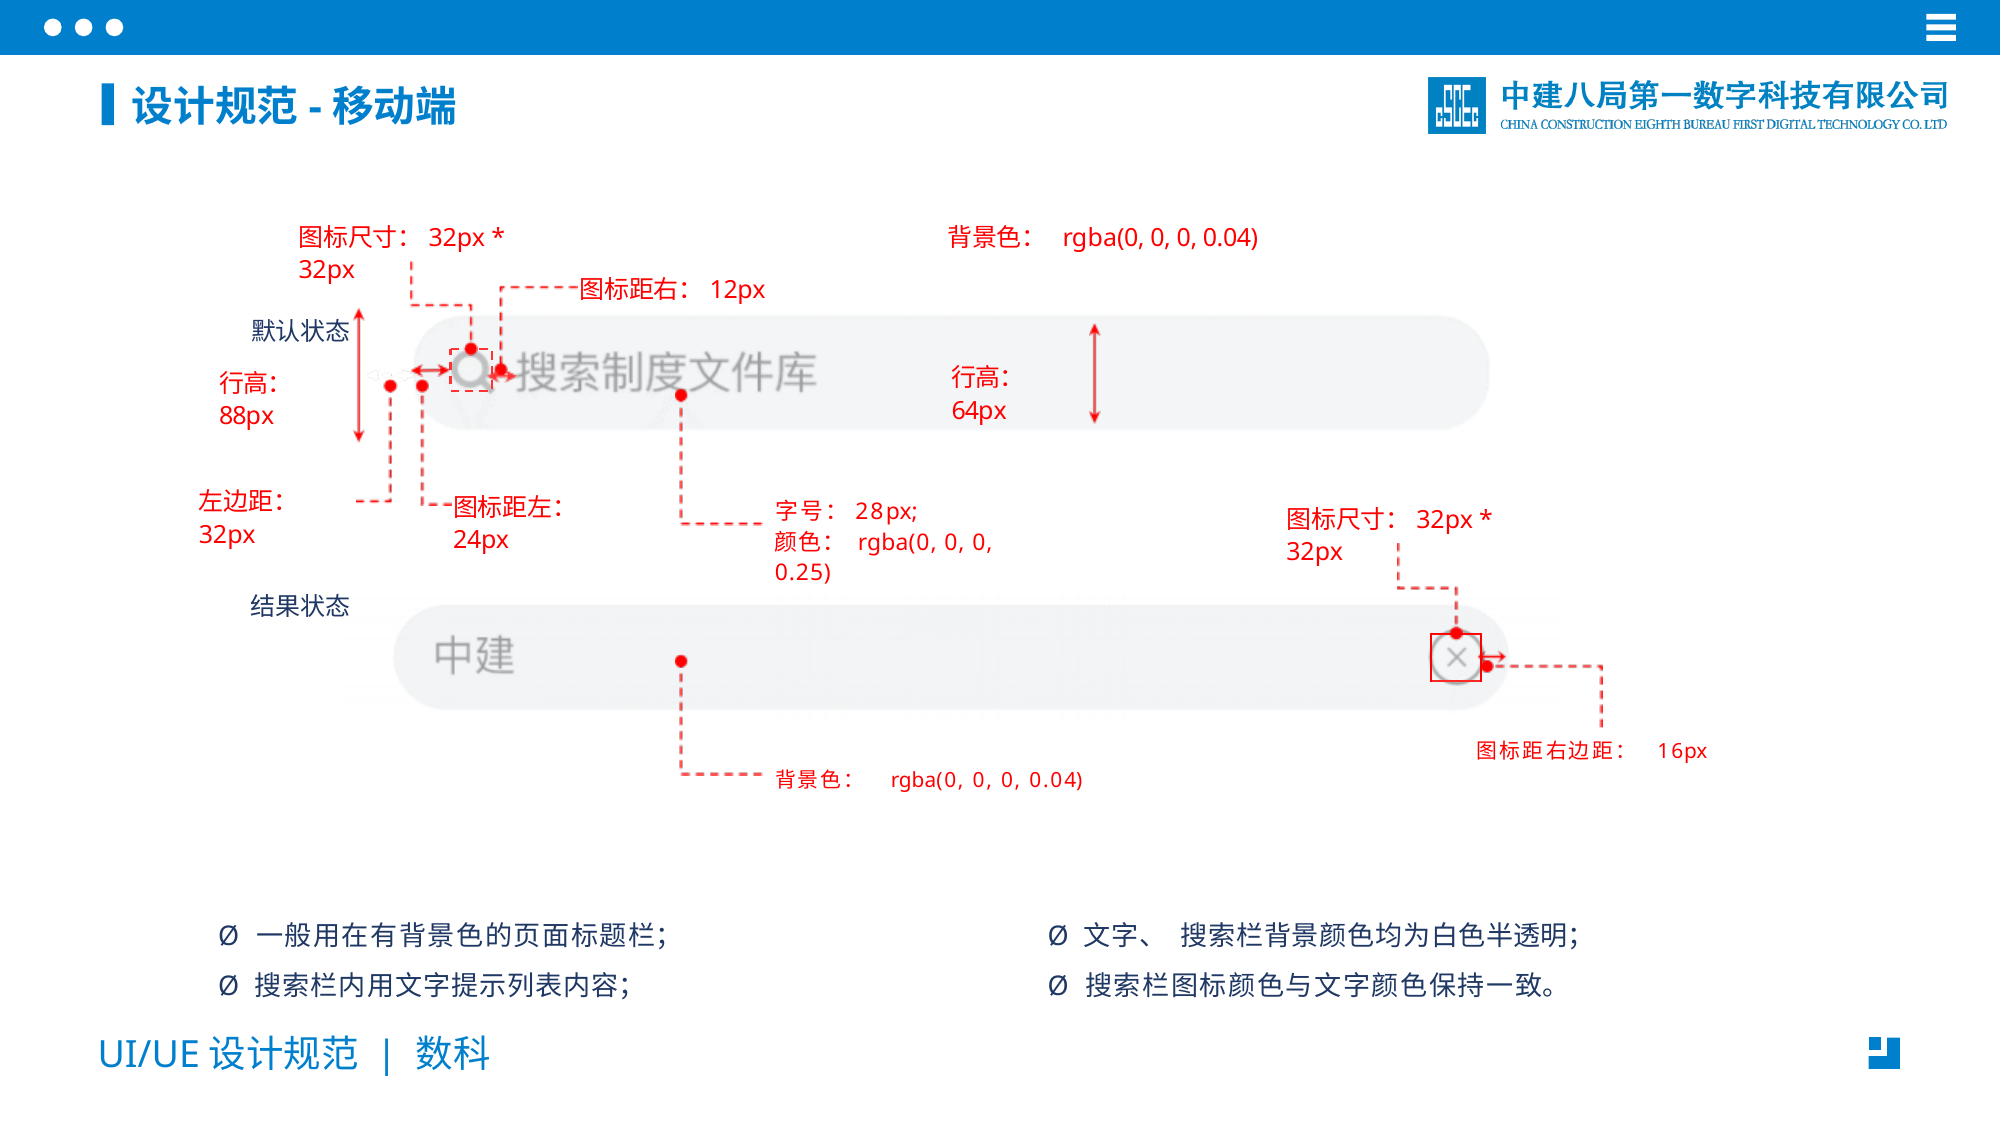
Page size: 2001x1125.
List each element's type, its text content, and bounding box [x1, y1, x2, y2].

picture [1454, 85, 1460, 126]
text_box Ø 文字、 搜索栏背景颜色均为白色半透明； Ø 搜索栏图标颜色与文字颜色保持一致。 [1045, 910, 1621, 1004]
text_box 背景色： rgba(0, 0, 0, 0.04) 图标距右：12px [577, 216, 1259, 291]
text_box 图标尺寸：32px * 32px [296, 216, 565, 253]
picture [344, 543, 1603, 777]
text_box 字号：28px; 颜色： rgba(0, 0, 0, 0.25) [772, 490, 1057, 557]
text_box 默认状态 行高： 88px [217, 316, 353, 399]
text_box 左边距：32px [196, 481, 359, 518]
text_box 图标距右边距： 16px 背景色： rgba(0, 0, 0, 0.04) [773, 732, 1708, 793]
picture [353, 261, 1539, 526]
picture [1487, 77, 1947, 134]
picture [1437, 108, 1442, 126]
text_box [100, 82, 115, 126]
text_box 设计规范-移动端 [131, 79, 840, 130]
picture [1463, 85, 1470, 126]
text_box 结果状态 [248, 591, 344, 623]
text_box 图标距左：24px [451, 486, 636, 523]
text_box Ø 一般用在有背景色的页面标题栏； Ø 搜索栏内用文字提示列表内容； [216, 910, 704, 1004]
text_box 图标尺寸：32px * 32px [1284, 498, 1553, 535]
